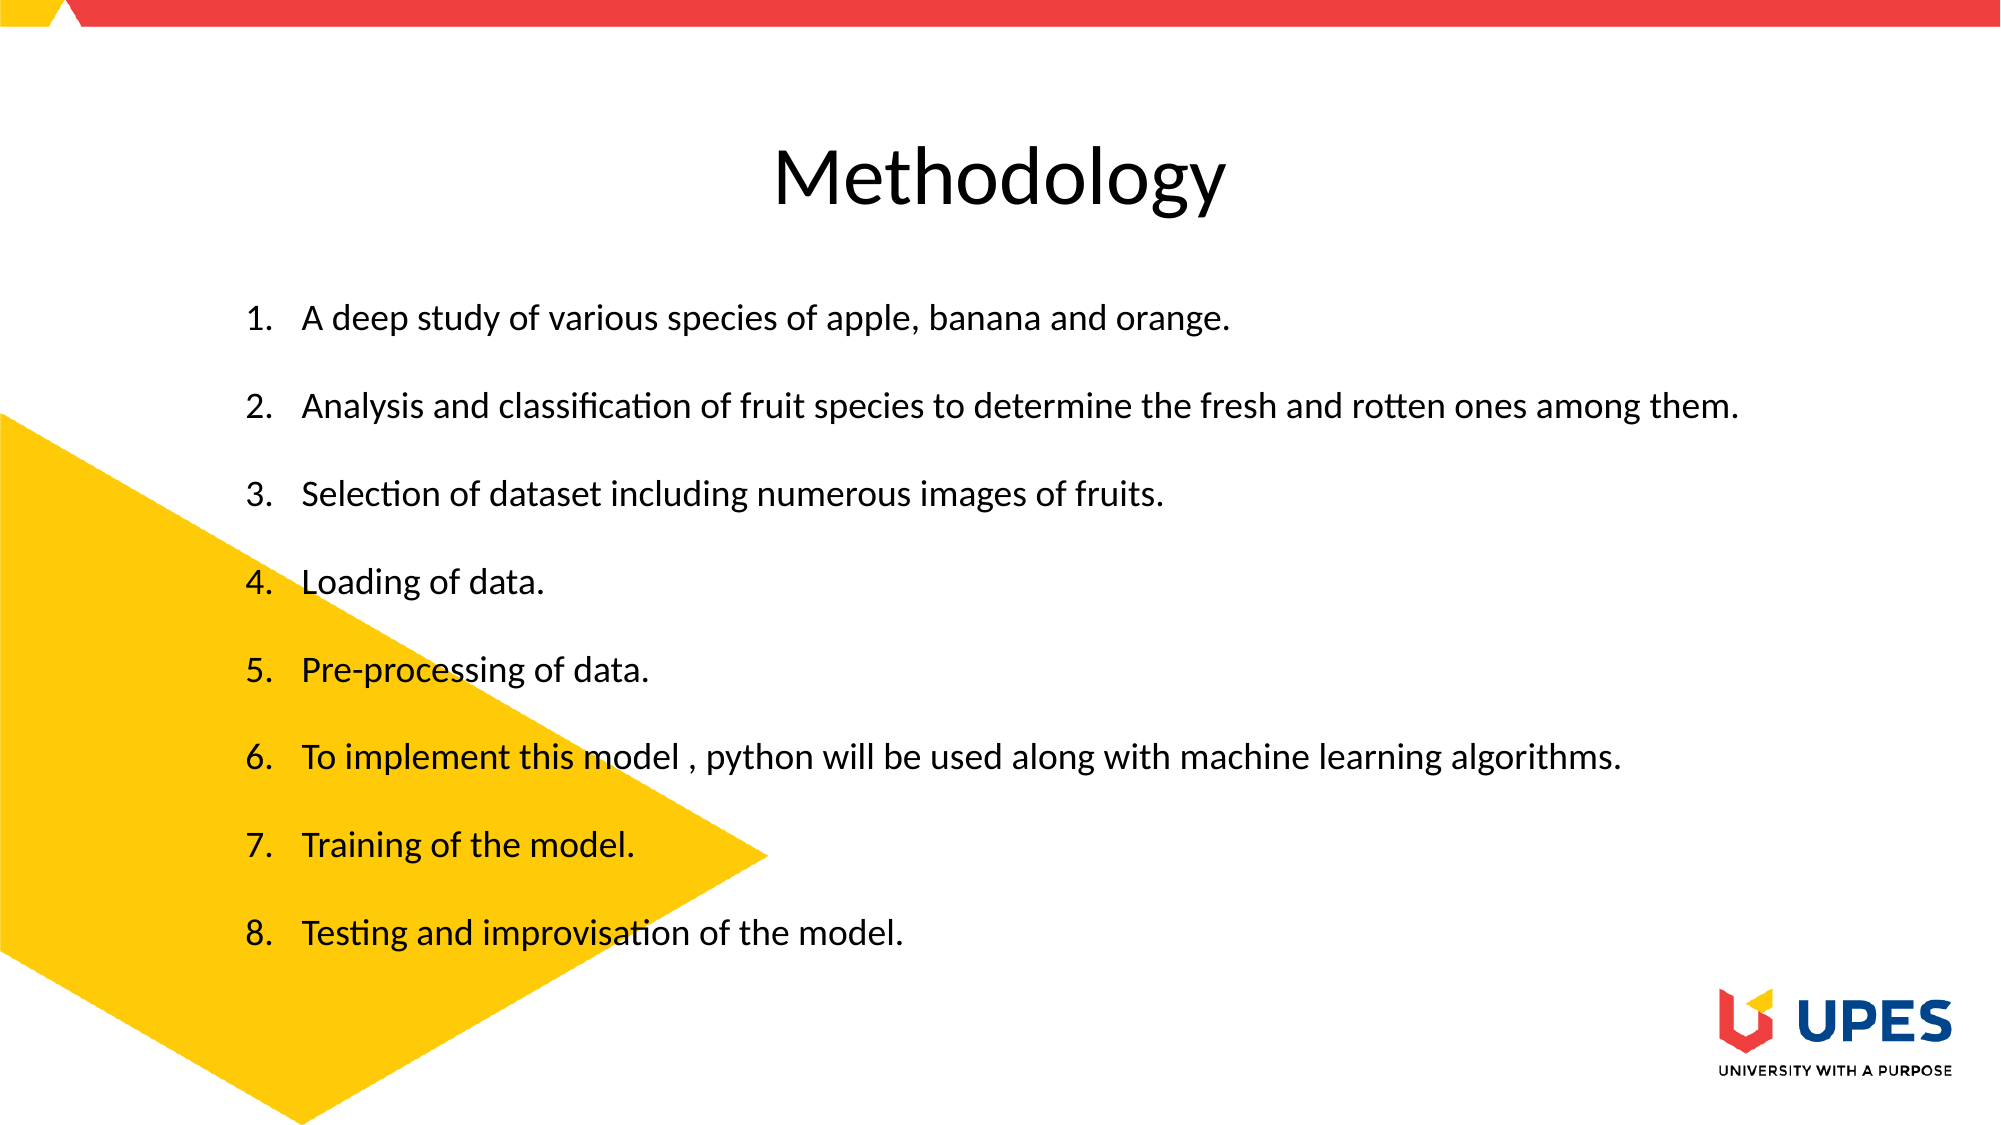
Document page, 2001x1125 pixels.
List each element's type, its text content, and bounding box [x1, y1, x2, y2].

text_box A deep study of various species of apple, banana and orange. Analysis and classification of fruit species to determine the fresh and rotten ones among them. Selection of dataset including numerous images of fruits. Loading of data. Pre-processing of data. To implement this model , python will be used along with machine learning algorithms. Training of the model. Testing and improvisation of the model. [230, 285, 1826, 1029]
text_box Methodology [100, 114, 1900, 302]
picture [0, 0, 2001, 1125]
